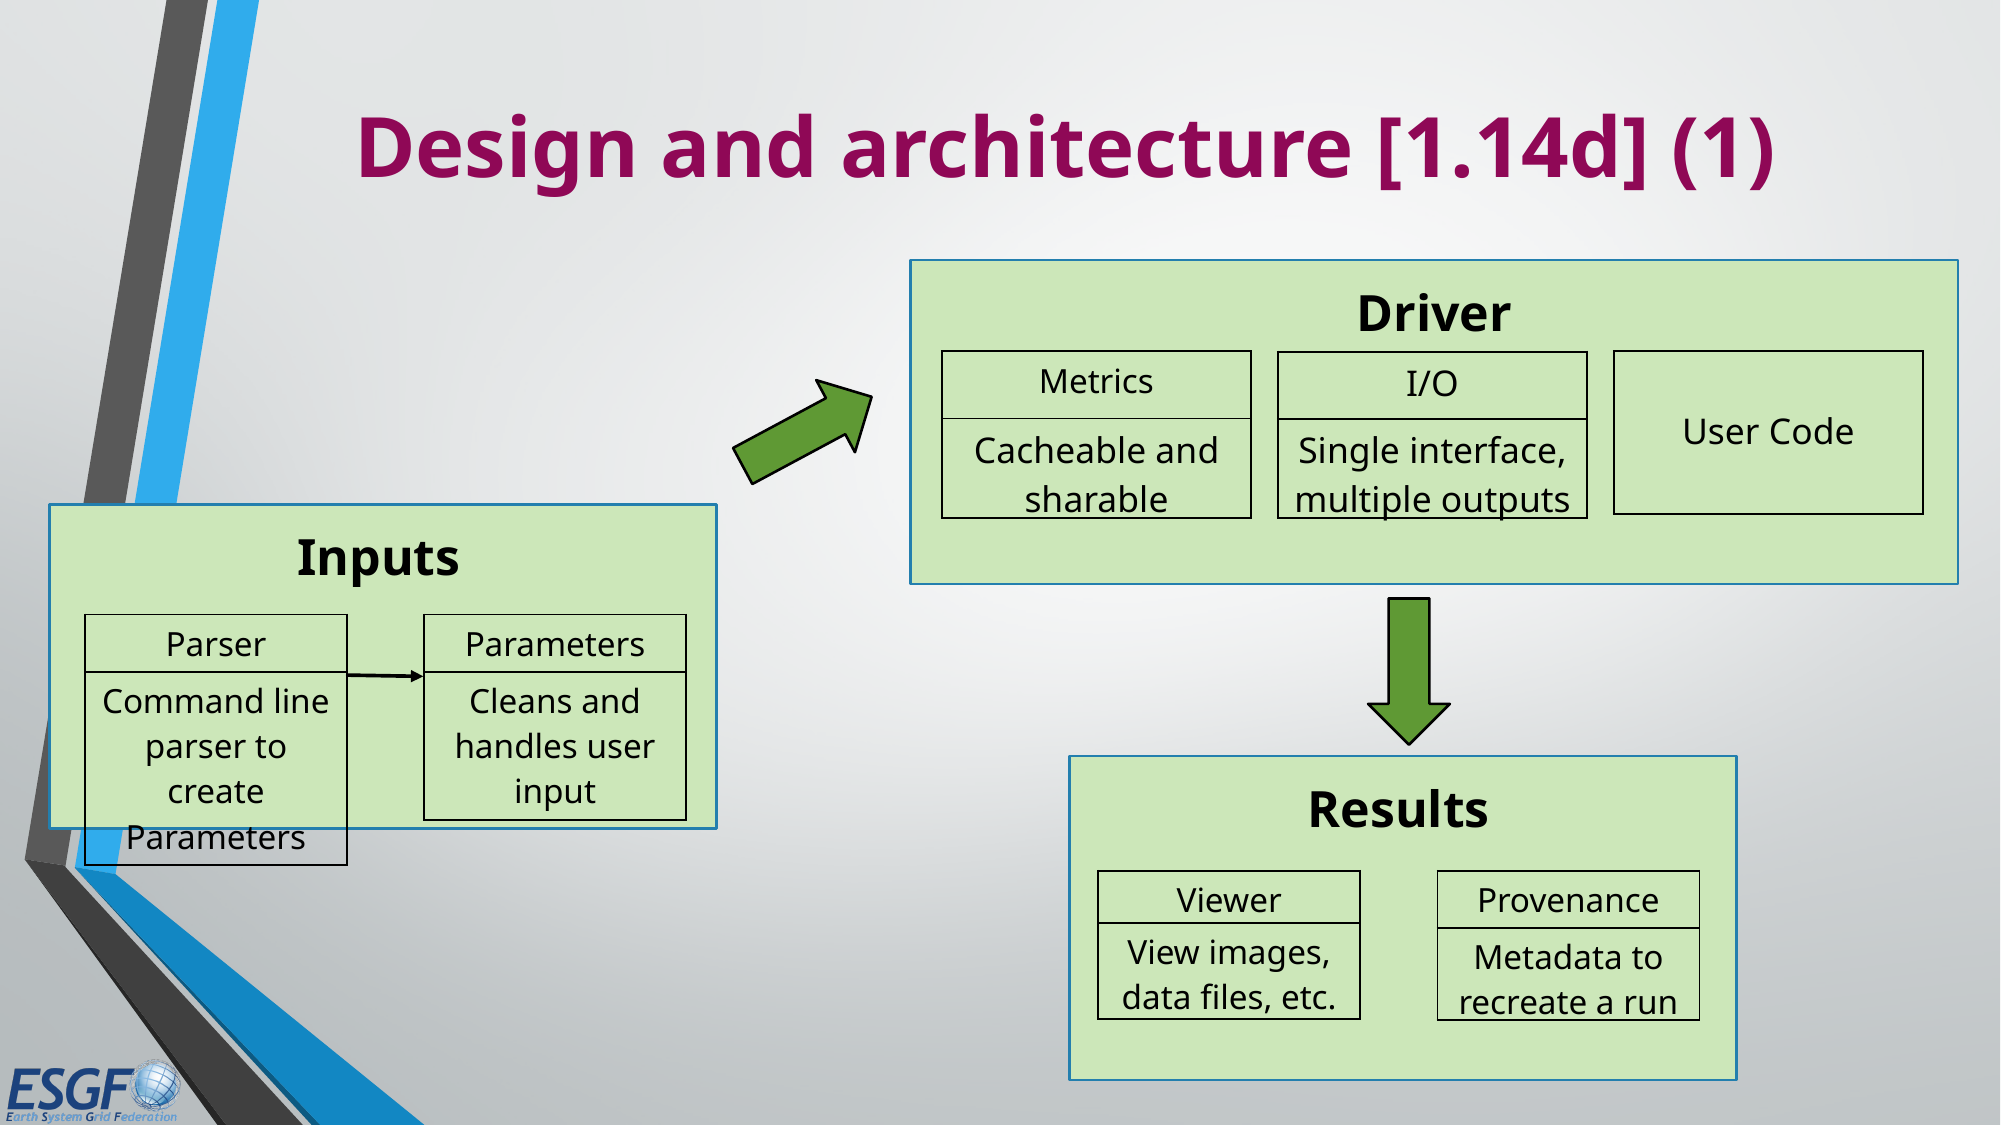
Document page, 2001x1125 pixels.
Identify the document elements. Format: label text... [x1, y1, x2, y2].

table_cell View images, data files, etc. [1099, 924, 1359, 1018]
text_box [731, 378, 873, 486]
table_header User Code [1615, 352, 1922, 513]
picture [4, 1057, 181, 1125]
title Design and architecture [1.14d] (1) [243, 0, 1887, 288]
text_box Inputs [45, 518, 713, 594]
text_box [909, 259, 1959, 585]
table_cell Cacheable and sharable [943, 419, 1250, 517]
table_header Viewer [1099, 872, 1359, 922]
text_box Results [1065, 769, 1733, 845]
table_header Metrics [943, 352, 1250, 418]
text_box [1068, 755, 1738, 1081]
table_cell Command line parser to create Parameters [86, 673, 346, 864]
table_header Parser [86, 615, 346, 671]
text_box Driver [910, 273, 1959, 349]
text_box [1366, 597, 1452, 746]
table_cell Cleans and handles user input [425, 673, 685, 819]
table_header I/O [1279, 353, 1586, 418]
table_cell Metadata to recreate a run [1438, 929, 1699, 1019]
text_box [48, 503, 718, 830]
table_header Provenance [1438, 872, 1699, 927]
table_cell Single interface, multiple outputs [1279, 420, 1586, 517]
table_header Parameters [425, 615, 685, 671]
